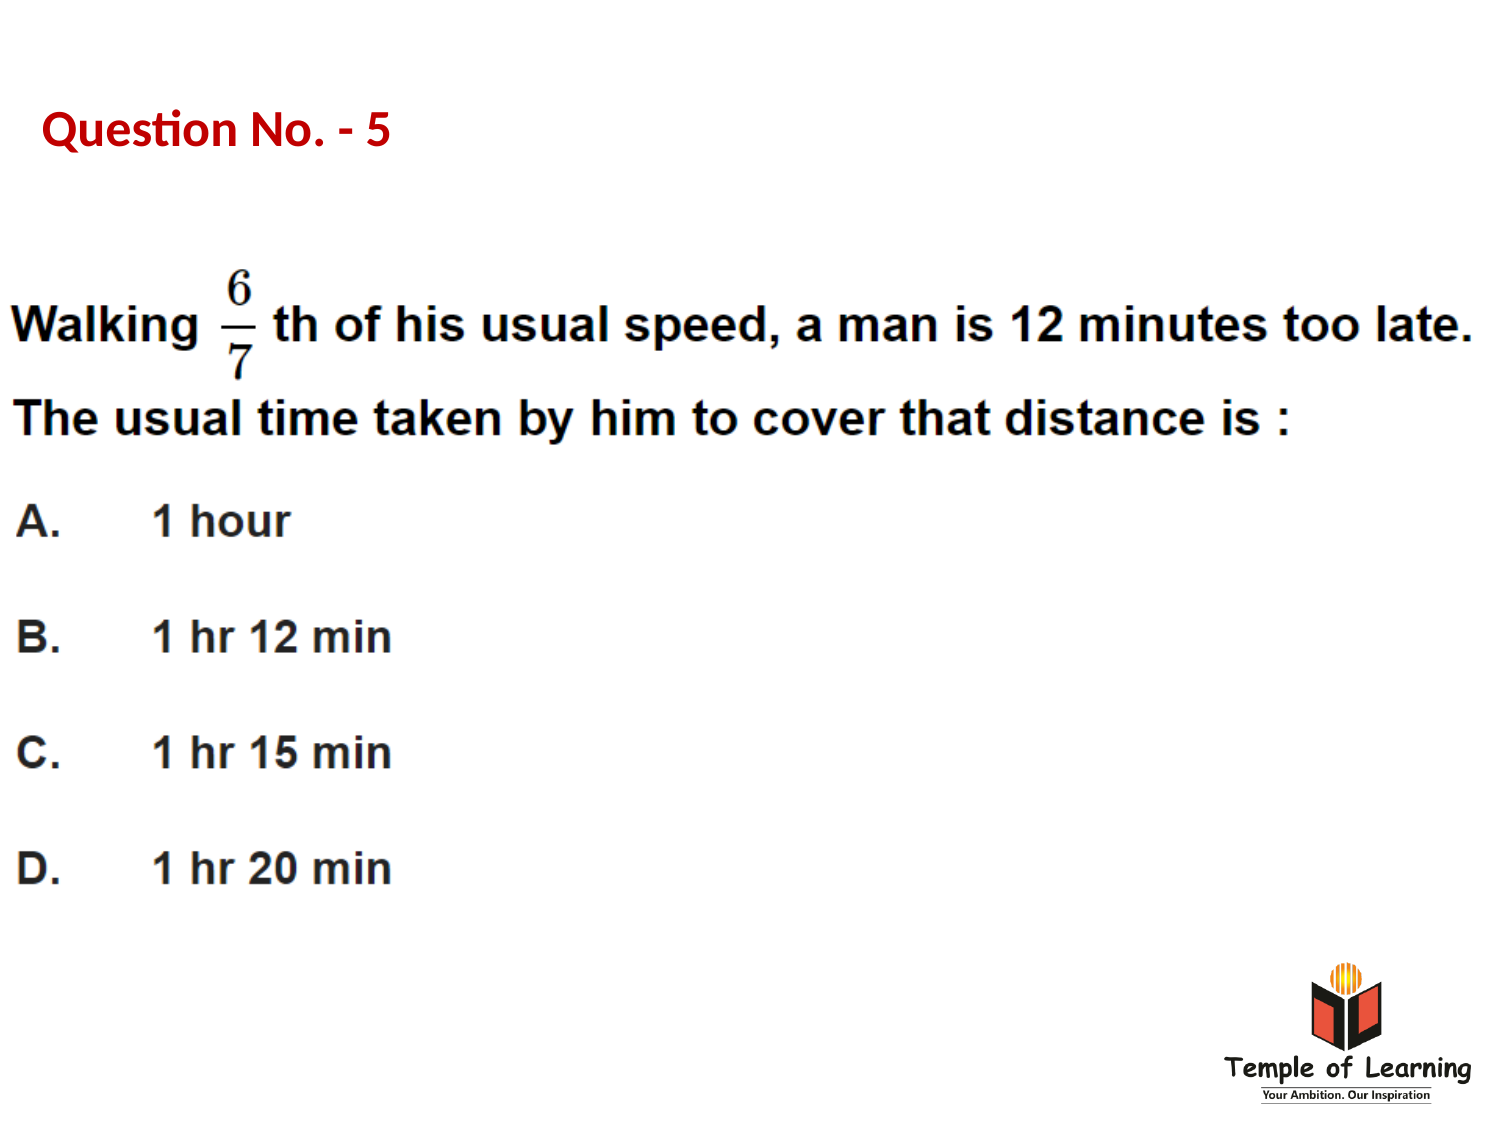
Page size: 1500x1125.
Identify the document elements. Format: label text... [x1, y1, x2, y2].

picture [1, 243, 1499, 926]
picture [1224, 962, 1471, 1104]
text_box Question No. - 5 [26, 87, 408, 165]
